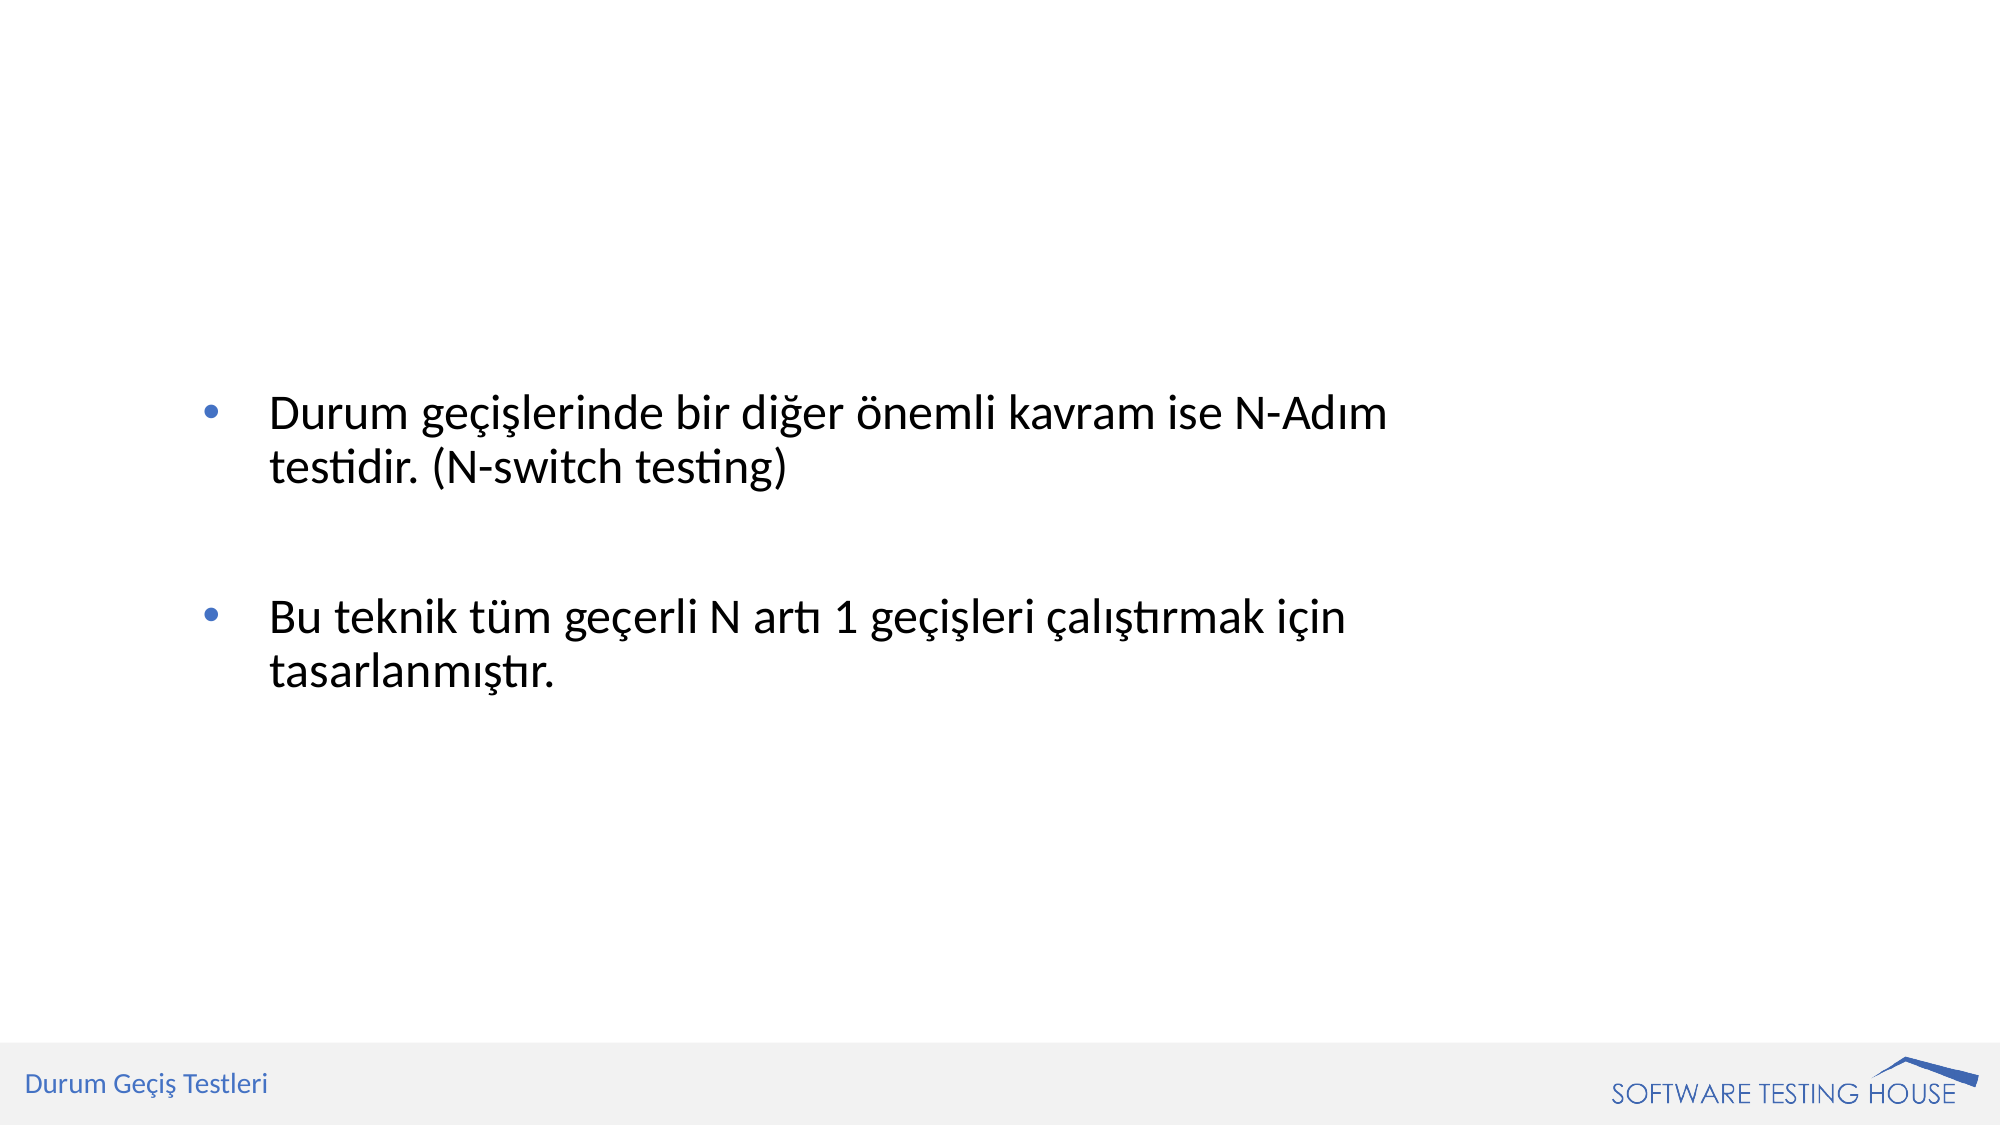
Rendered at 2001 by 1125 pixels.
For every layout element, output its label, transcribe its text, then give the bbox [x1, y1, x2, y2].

subtitle Durum geçişlerinde bir diğer önemli kavram ise N-Adım testidir. (N-switch testing) Bu teknik tüm geçerli N artı 1 geçişleri çalıştırmak için tasarlanmıştır. [179, 298, 1533, 827]
list Durum Geçiş Testleri [9, 1052, 856, 1108]
picture [1611, 1056, 1979, 1112]
